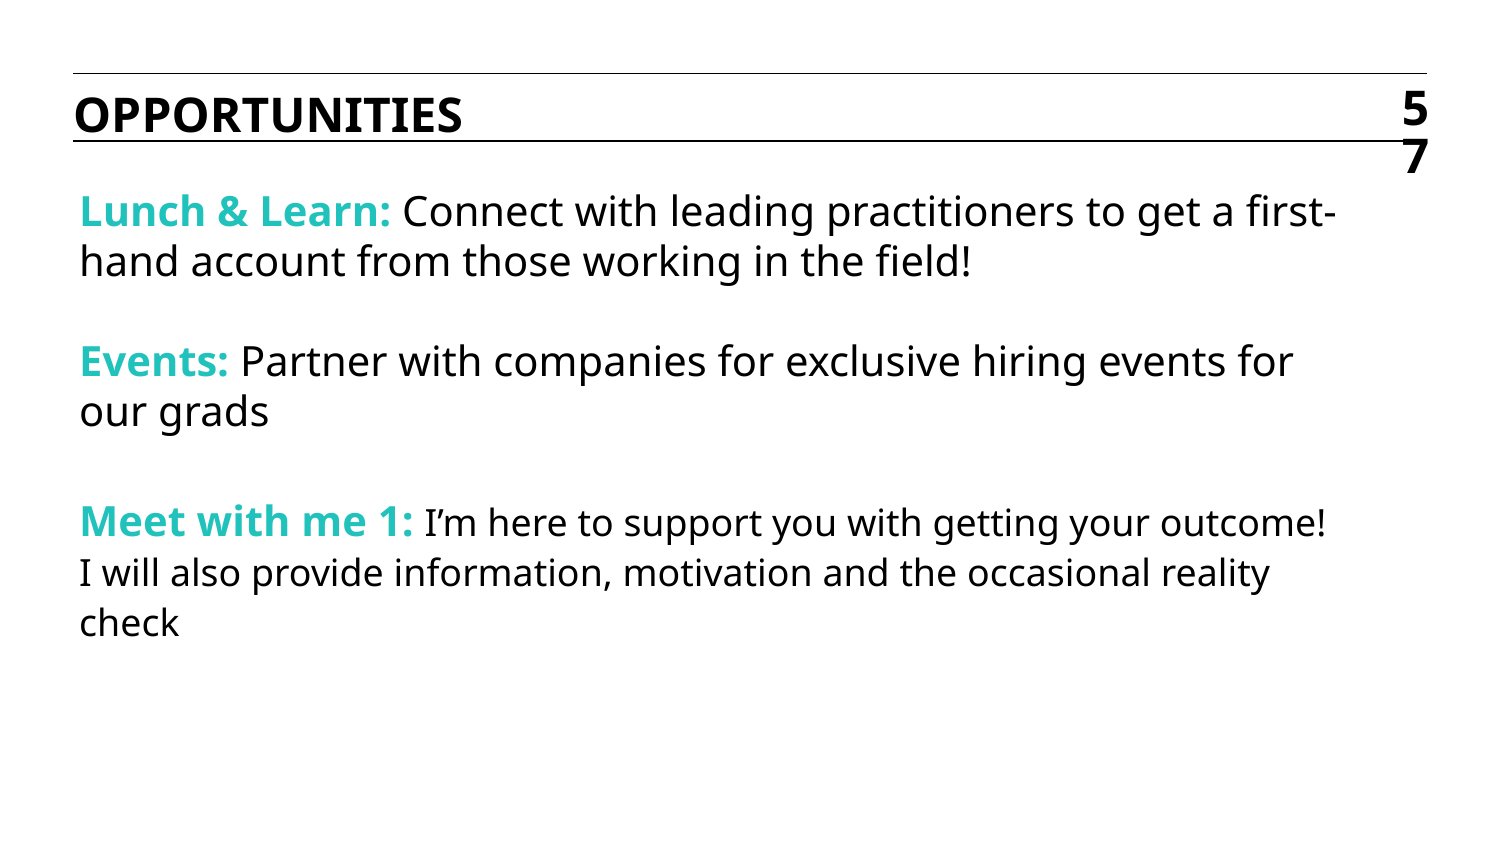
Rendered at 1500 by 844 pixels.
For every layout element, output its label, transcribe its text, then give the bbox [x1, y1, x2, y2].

slide_number ‹#› [1401, 85, 1456, 135]
list OPPORTUNITIES [73, 85, 964, 135]
text_box Lunch & Learn: Connect with leading practitioners to get a first-hand account from those working in the field! Events: Partner with companies for exclusive hiring events for our grads Meet with me 1: I’m here to support you with getting your outcome! I will also provide information, motivation and the occasional reality check [73, 336, 1350, 697]
